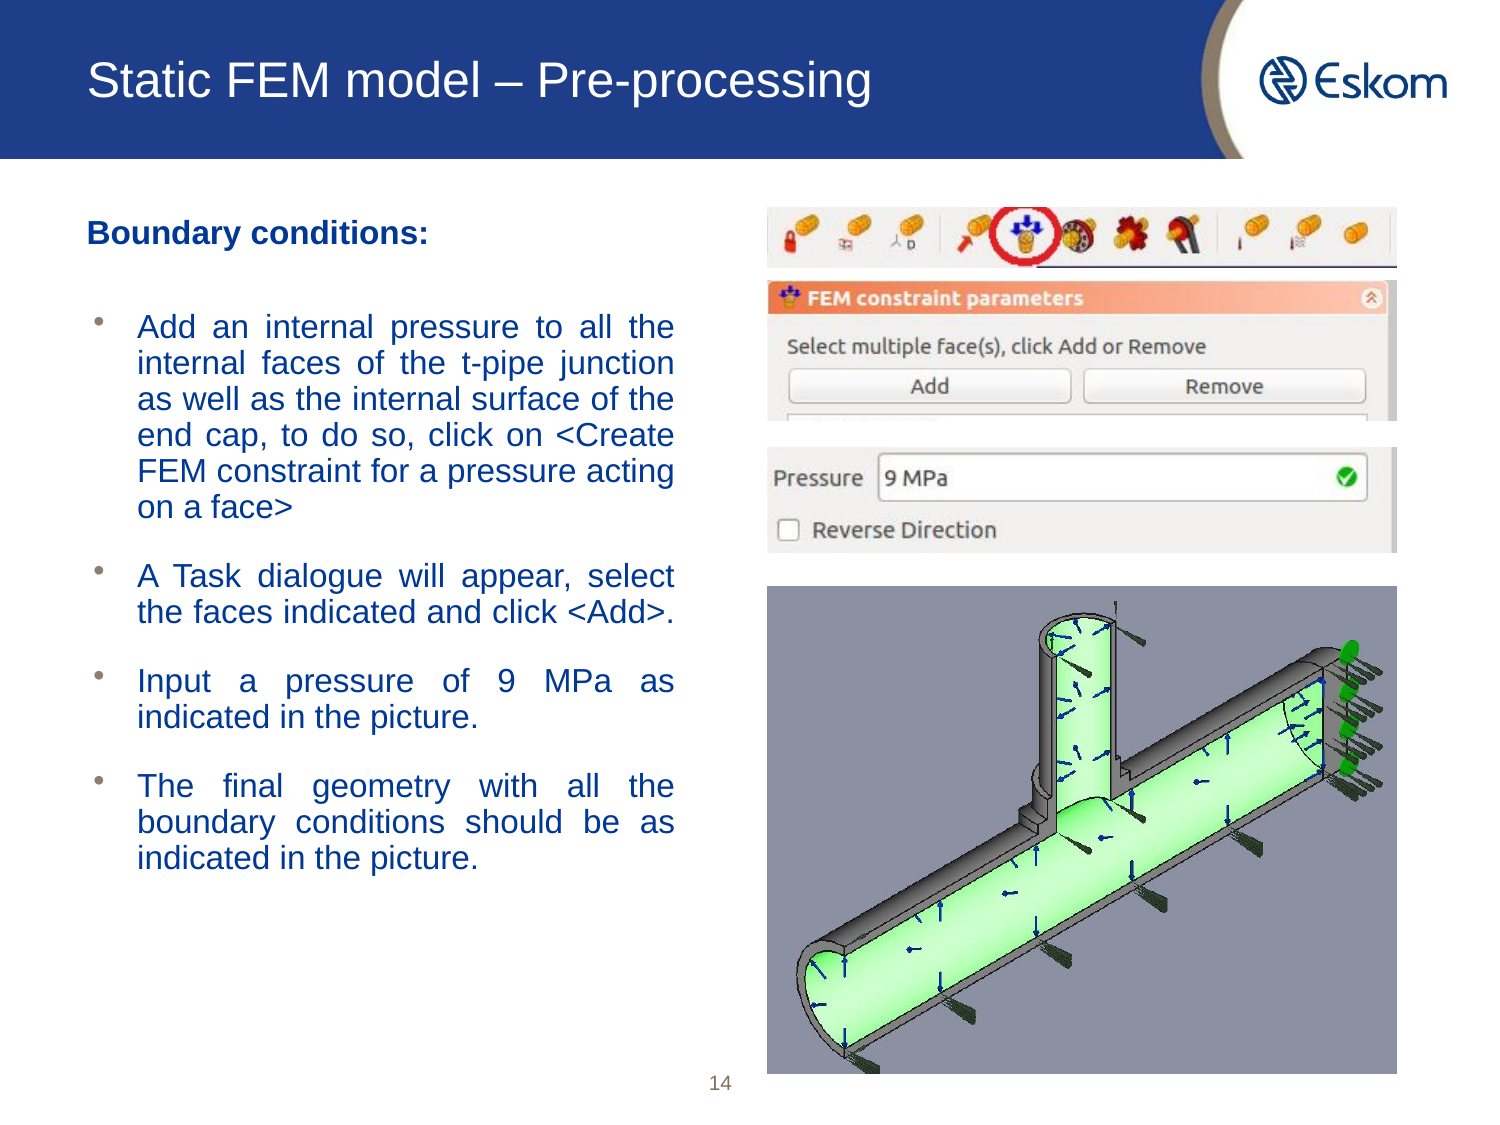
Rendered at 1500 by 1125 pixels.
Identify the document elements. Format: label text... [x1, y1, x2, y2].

list Add an internal pressure to all the internal faces of the t-pipe junction as well as the internal surface of the end cap, to do so, click on <Create FEM constraint for a pressure acting on a face> A Task dialogue will appear, select the faces indicated and click <Add>. Input a pressure of 9 MPa as indicated in the picture. The final geometry with all the boundary conditions should be as indicated in the picture. [78, 309, 691, 1059]
text_box Boundary conditions: [71, 207, 1348, 309]
picture [767, 207, 1397, 268]
slide_number 14 [643, 1058, 798, 1103]
title Static FEM model – Pre-processing [71, 27, 1142, 137]
picture [767, 585, 1397, 1074]
picture [767, 447, 1398, 554]
picture [767, 280, 1397, 421]
picture [0, 0, 1246, 159]
picture [1257, 55, 1450, 105]
